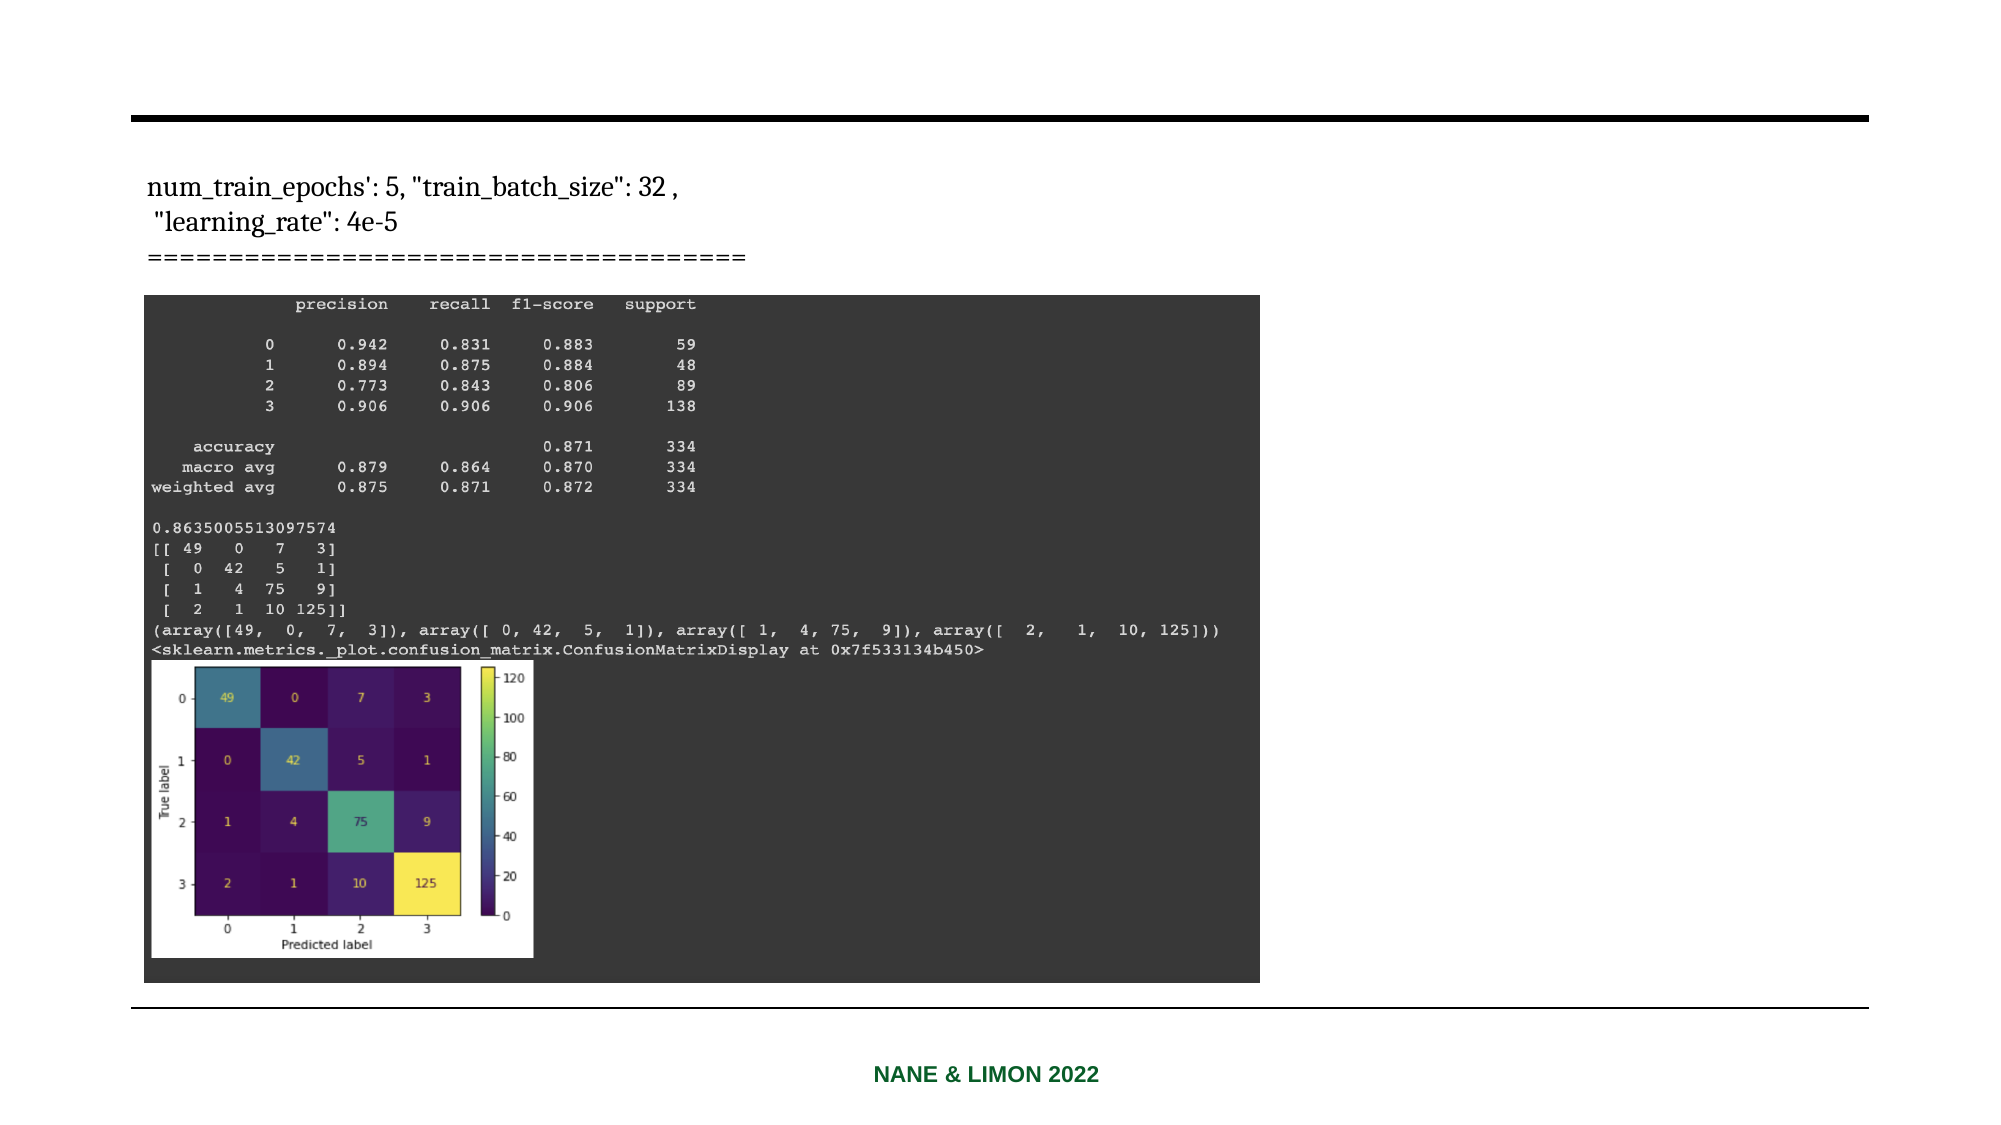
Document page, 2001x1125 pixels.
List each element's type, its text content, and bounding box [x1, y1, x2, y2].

footer NANE & LIMON 2022 [871, 1058, 1132, 1125]
text_box num_train_epochs': 5, "train_batch_size": 32 , "learning_rate": 4e-5 ===================================== [131, 152, 1132, 323]
picture [144, 294, 1260, 983]
